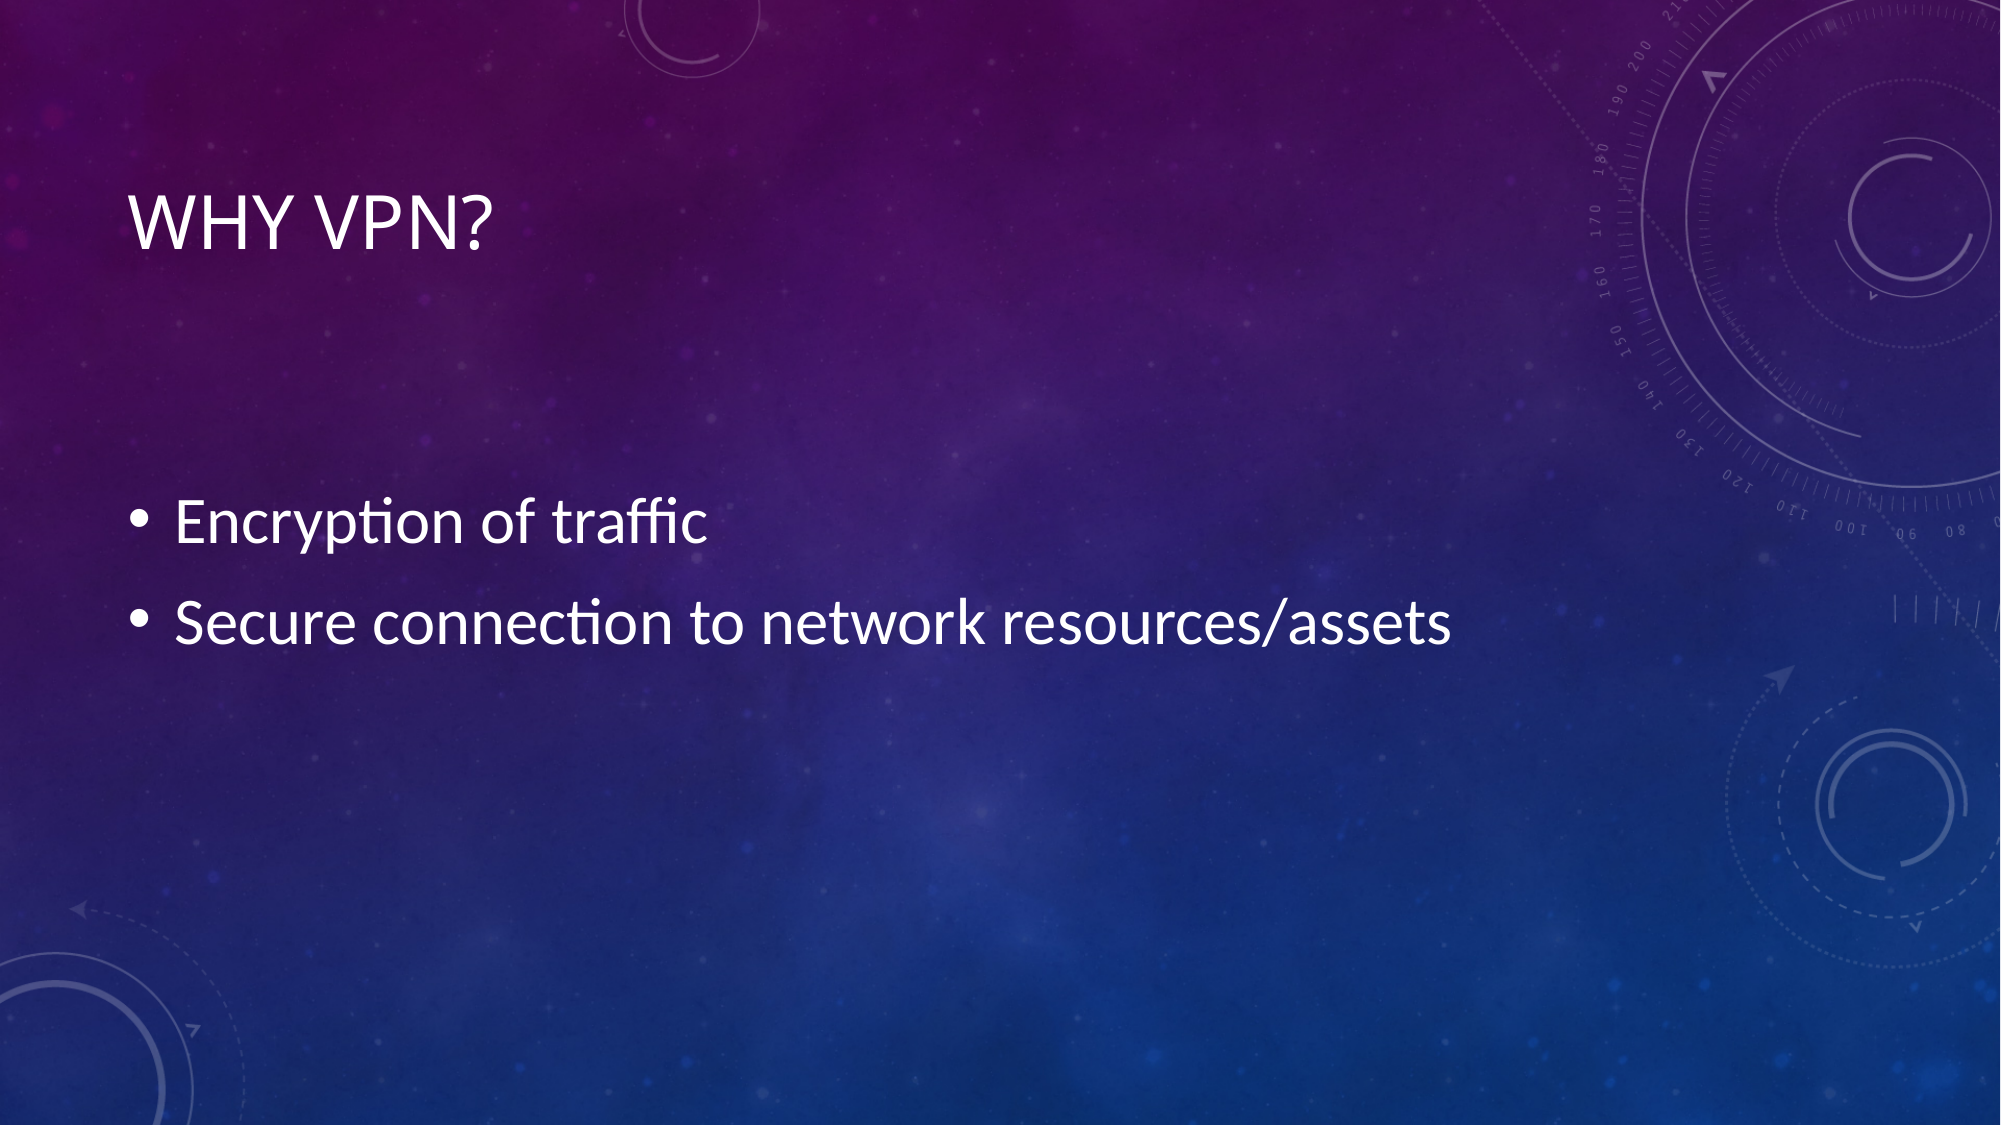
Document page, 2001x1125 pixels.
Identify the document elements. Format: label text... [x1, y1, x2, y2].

picture [0, 0, 2001, 1125]
list Encryption of traffic Secure connection to network resources/assets [112, 351, 1775, 950]
title Why VPN? [112, 99, 1775, 339]
